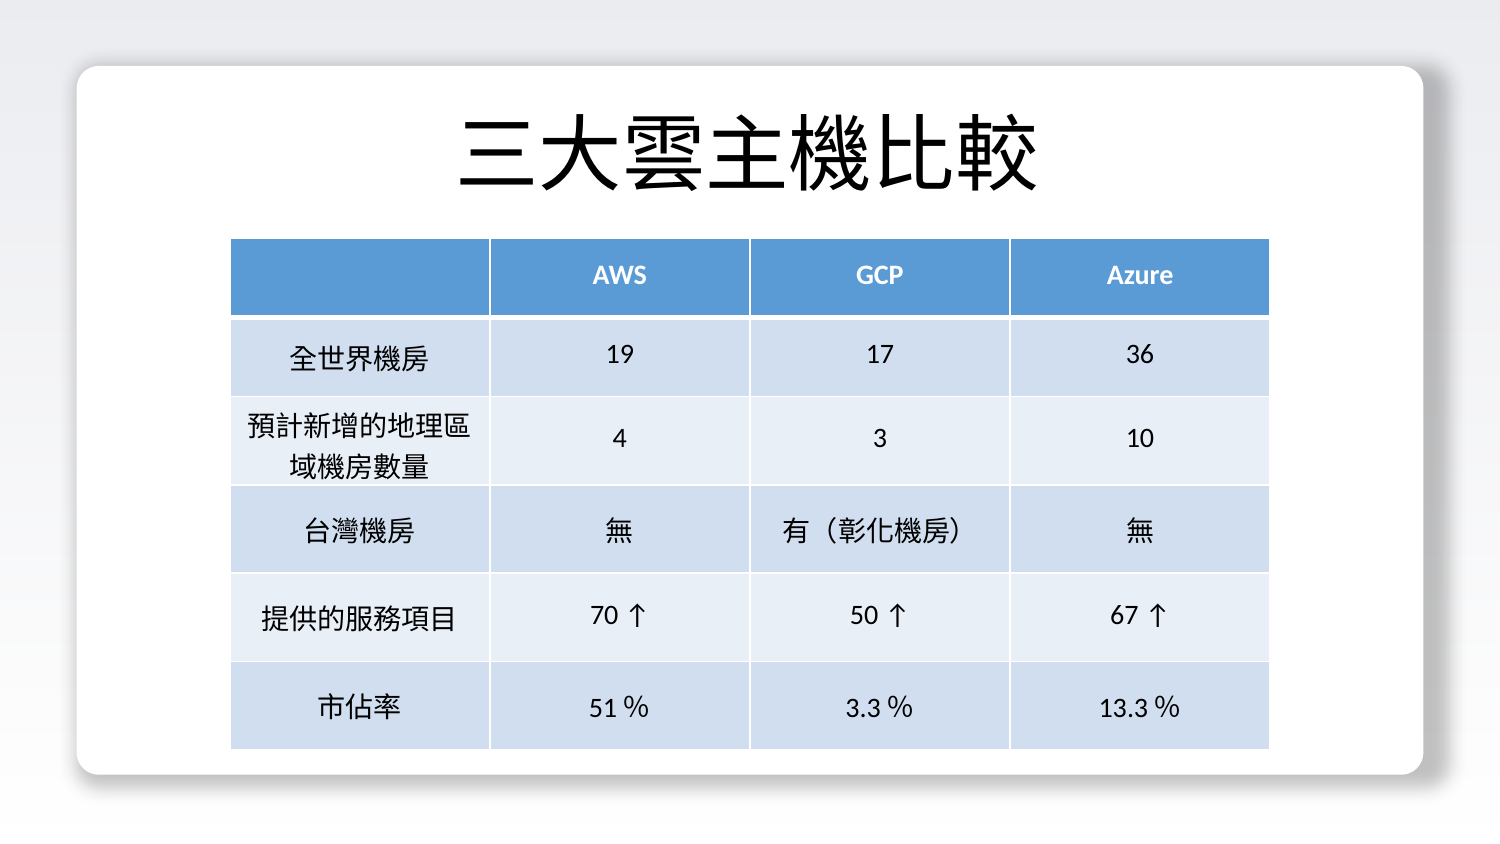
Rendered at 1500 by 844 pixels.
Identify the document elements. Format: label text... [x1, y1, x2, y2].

table_cell 3 [751, 397, 1009, 484]
table_cell 51％ [491, 662, 749, 749]
table_cell 提供的服務項目 [231, 574, 489, 661]
table_cell 預計新增的地理區域機房數量 [231, 397, 489, 484]
table_cell 3.3％ [751, 662, 1009, 749]
table_cell 無 [491, 486, 749, 572]
table_cell 70 ↑ [491, 574, 749, 661]
table_cell 36 [1011, 320, 1269, 396]
text_box [75, 64, 1425, 776]
table_cell 10 [1011, 397, 1269, 484]
table_cell 13.3％ [1011, 662, 1269, 749]
table_cell 台灣機房 [231, 486, 489, 572]
table_cell 無 [1011, 486, 1269, 572]
table_header Azure [1011, 239, 1269, 315]
table_cell 有（彰化機房） [751, 486, 1009, 572]
table_cell 50 ↑ [751, 574, 1009, 661]
table_header AWS [491, 239, 749, 315]
table_cell 市佔率 [231, 662, 489, 749]
text_box 三大雲主機比較 [441, 94, 1059, 209]
table_cell 17 [751, 320, 1009, 396]
table_cell 67 ↑ [1011, 574, 1269, 661]
table_header GCP [751, 239, 1009, 315]
table_cell 4 [491, 397, 749, 484]
table_header [231, 239, 489, 315]
table_cell 19 [491, 320, 749, 396]
table_cell 全世界機房 [231, 320, 489, 396]
